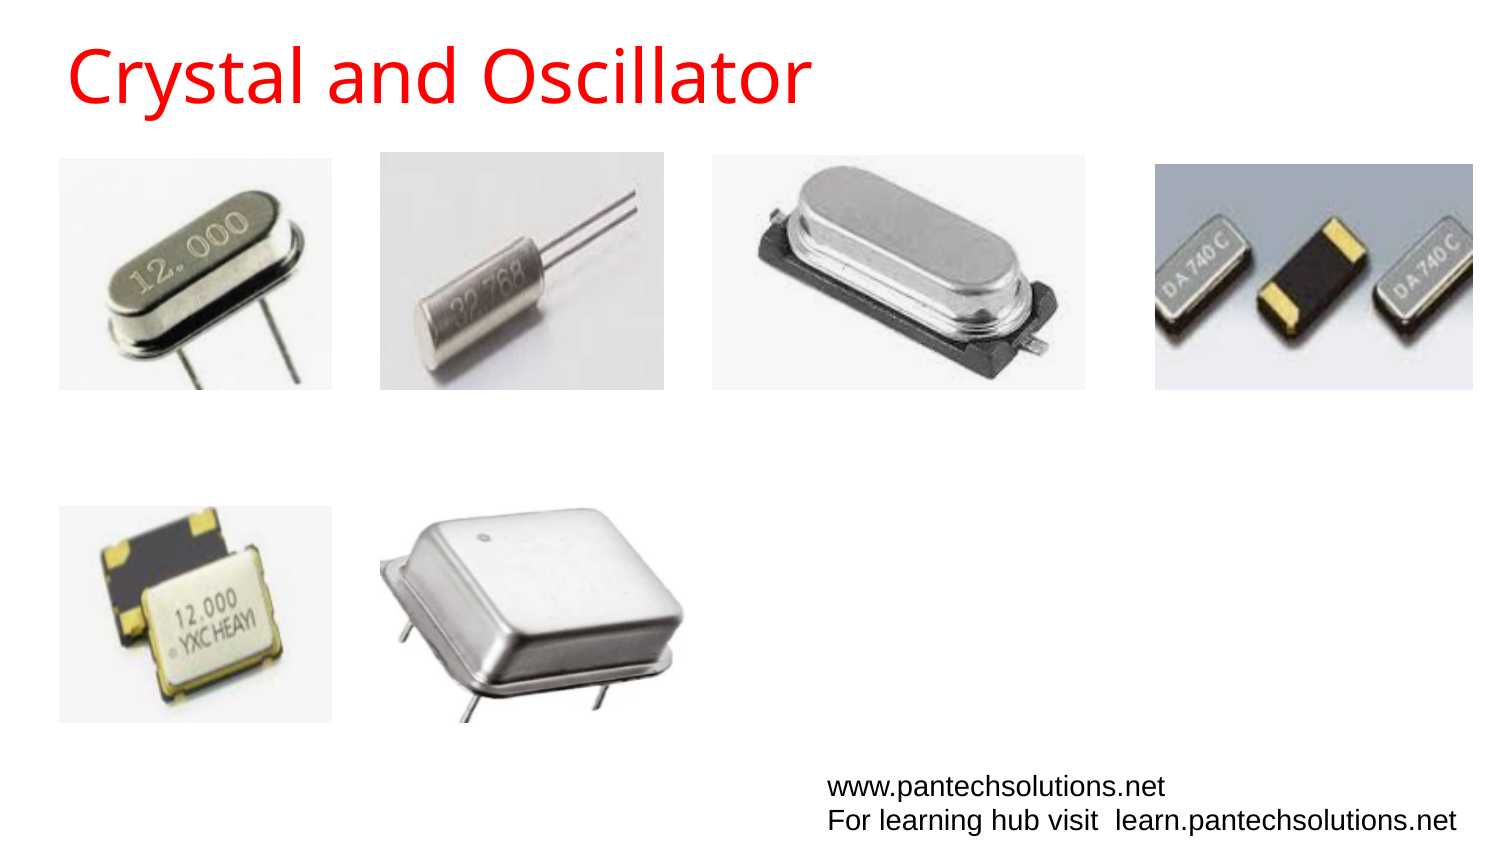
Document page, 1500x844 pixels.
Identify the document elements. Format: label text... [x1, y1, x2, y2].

picture [1155, 163, 1473, 390]
title Crystal and Oscillator [51, 13, 1449, 108]
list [59, 157, 332, 390]
picture [379, 506, 687, 724]
slide_number www.pantechsolutions.net For learning hub visit learn.pantechsolutions.net [812, 759, 1500, 797]
picture [379, 152, 664, 390]
picture [712, 155, 1086, 390]
picture [59, 506, 332, 724]
